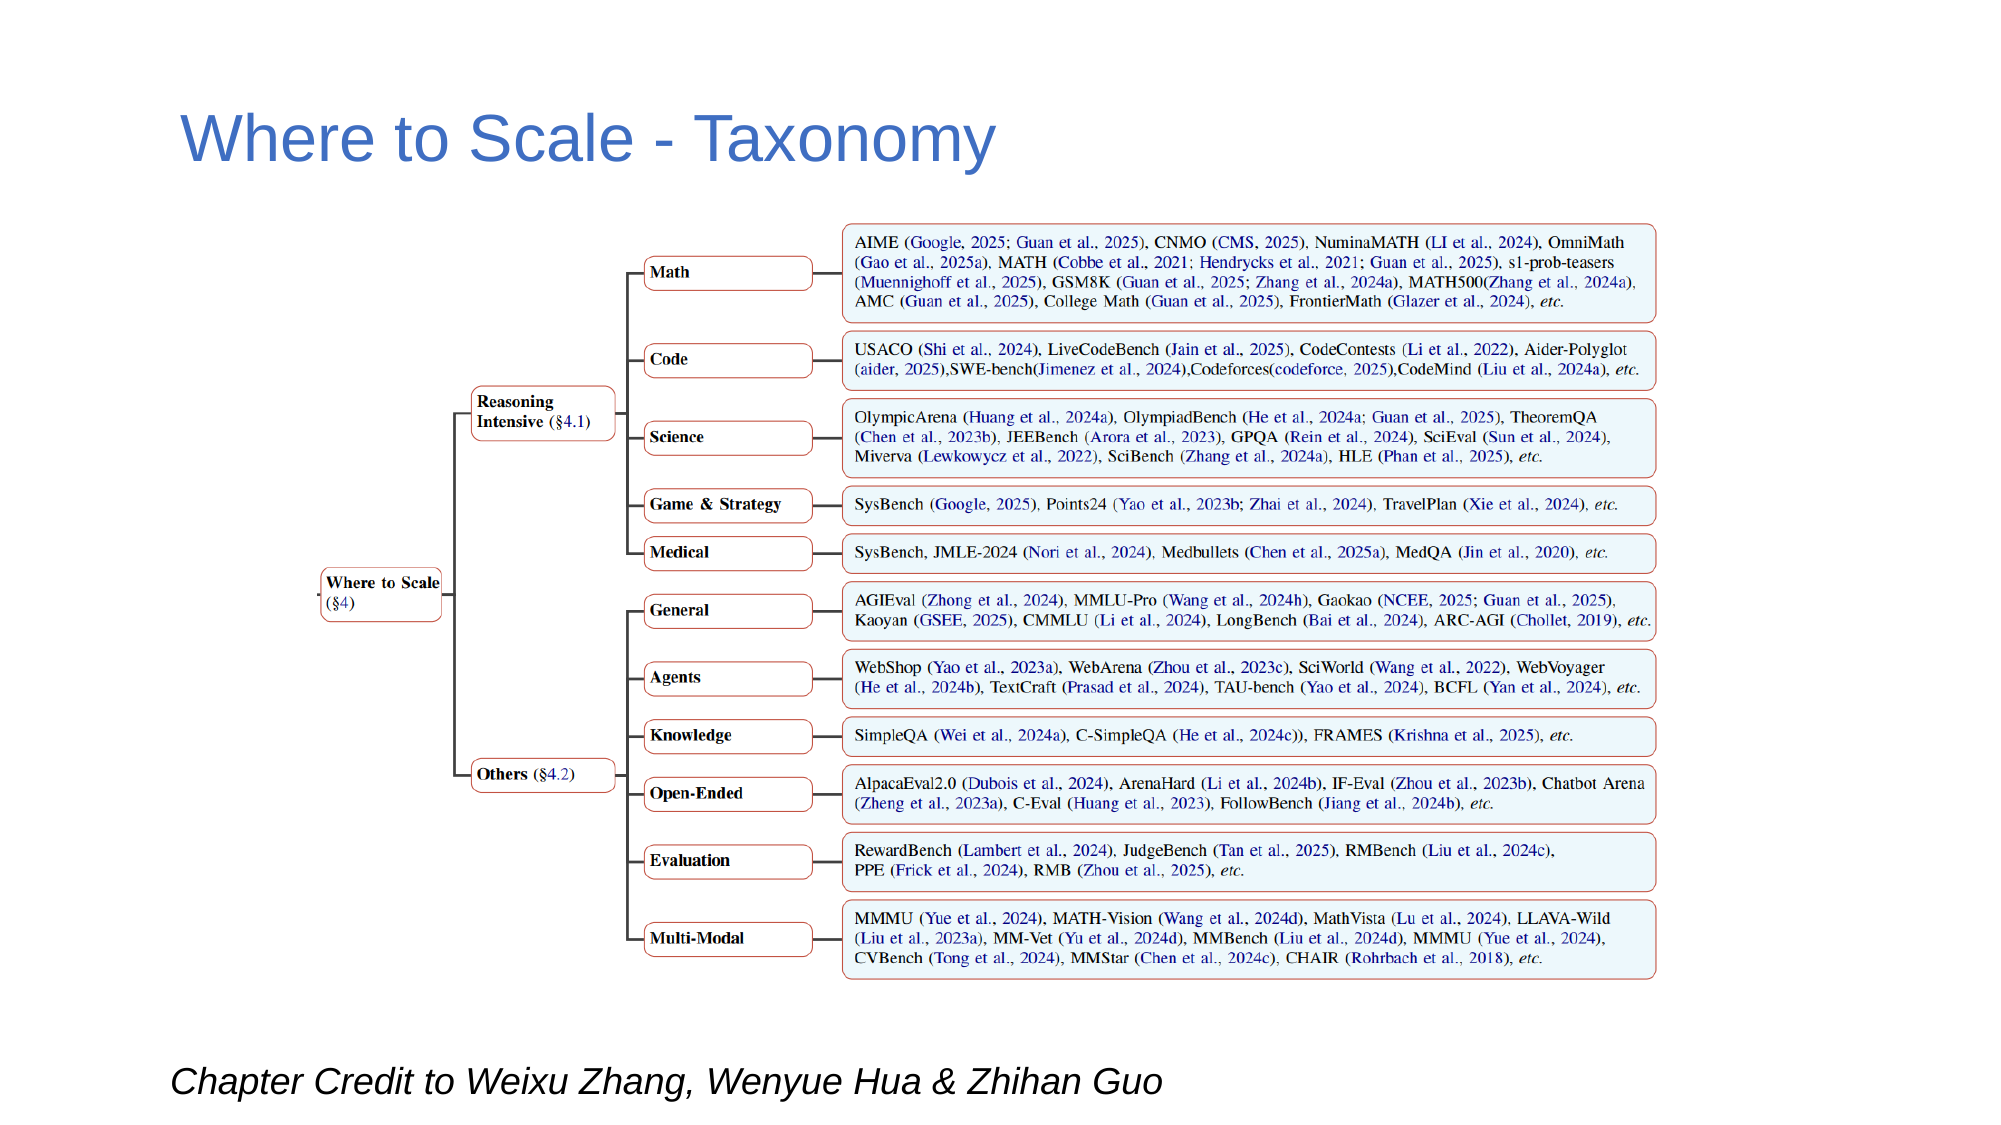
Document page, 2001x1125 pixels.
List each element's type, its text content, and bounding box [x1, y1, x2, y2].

picture [317, 220, 1664, 983]
text_box Chapter Credit to Weixu Zhang, Wenyue Hua & Zhihan Guo [155, 1050, 1362, 1110]
text_box Where to Scale - Taxonomy [165, 87, 1013, 182]
